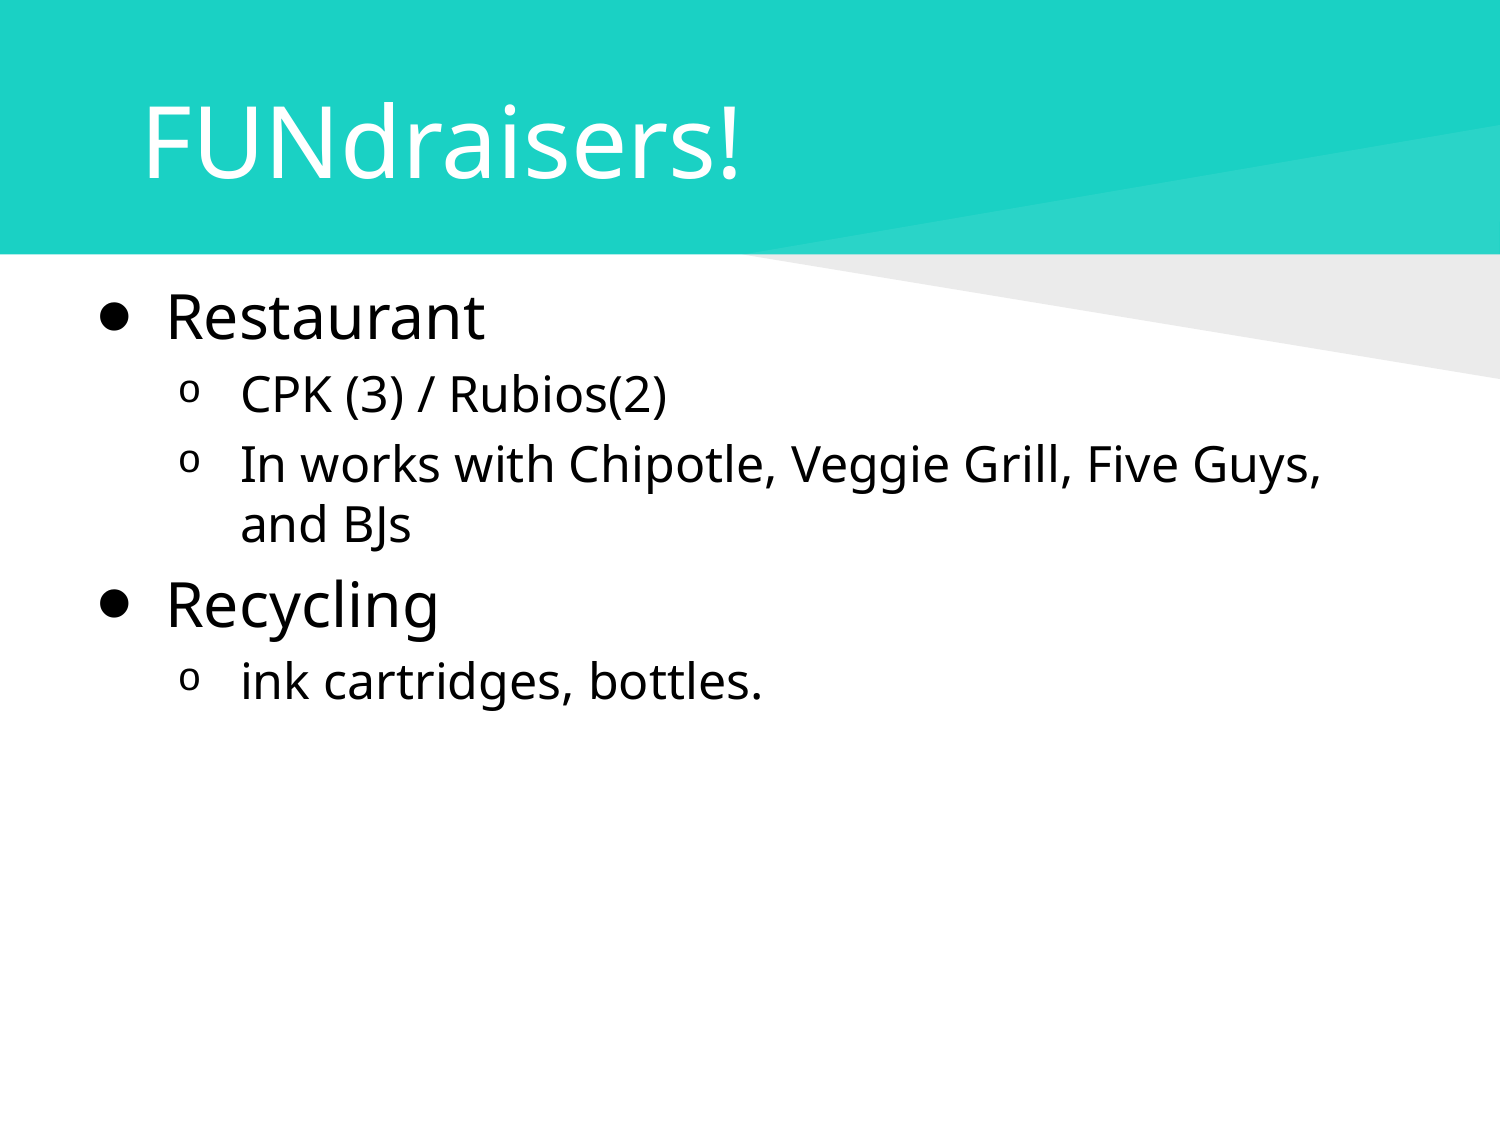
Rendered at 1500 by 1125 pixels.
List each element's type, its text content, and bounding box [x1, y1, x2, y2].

list Restaurant CPK (3) / Rubios(2) In works with Chipotle, Veggie Grill, Five Guys, and BJs Recycling ink cartridges, bottles. [75, 262, 1425, 1078]
title FUNdraisers! [75, 45, 1425, 233]
